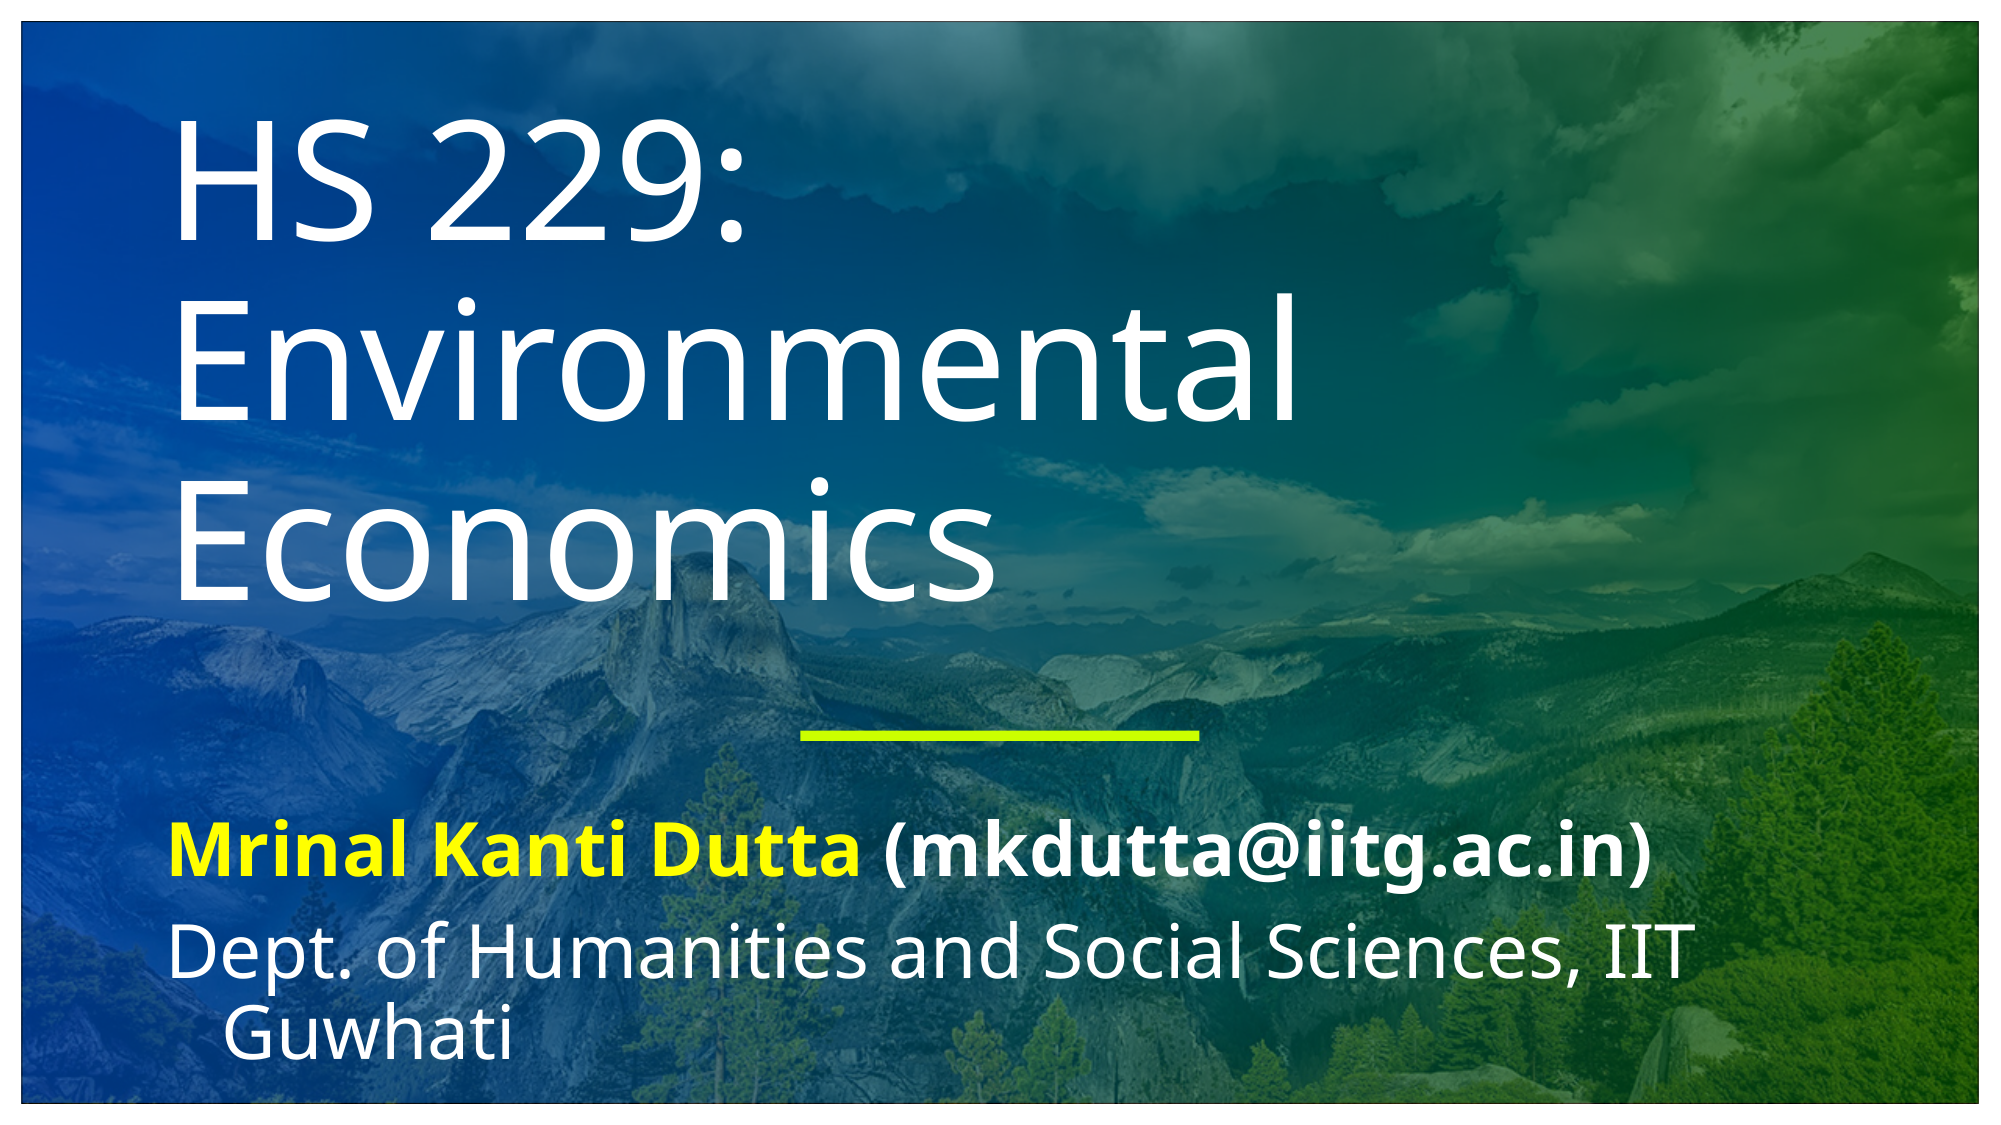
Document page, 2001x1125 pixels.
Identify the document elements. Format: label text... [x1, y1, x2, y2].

title HS 229: Environmental Economics [150, 189, 1810, 564]
list Mrinal Kanti Dutta (mkdutta@iitg.ac.in) Dept. of Humanities and Social Sciences, IIT Guwhati [150, 804, 1895, 1048]
picture [21, 21, 1979, 1104]
